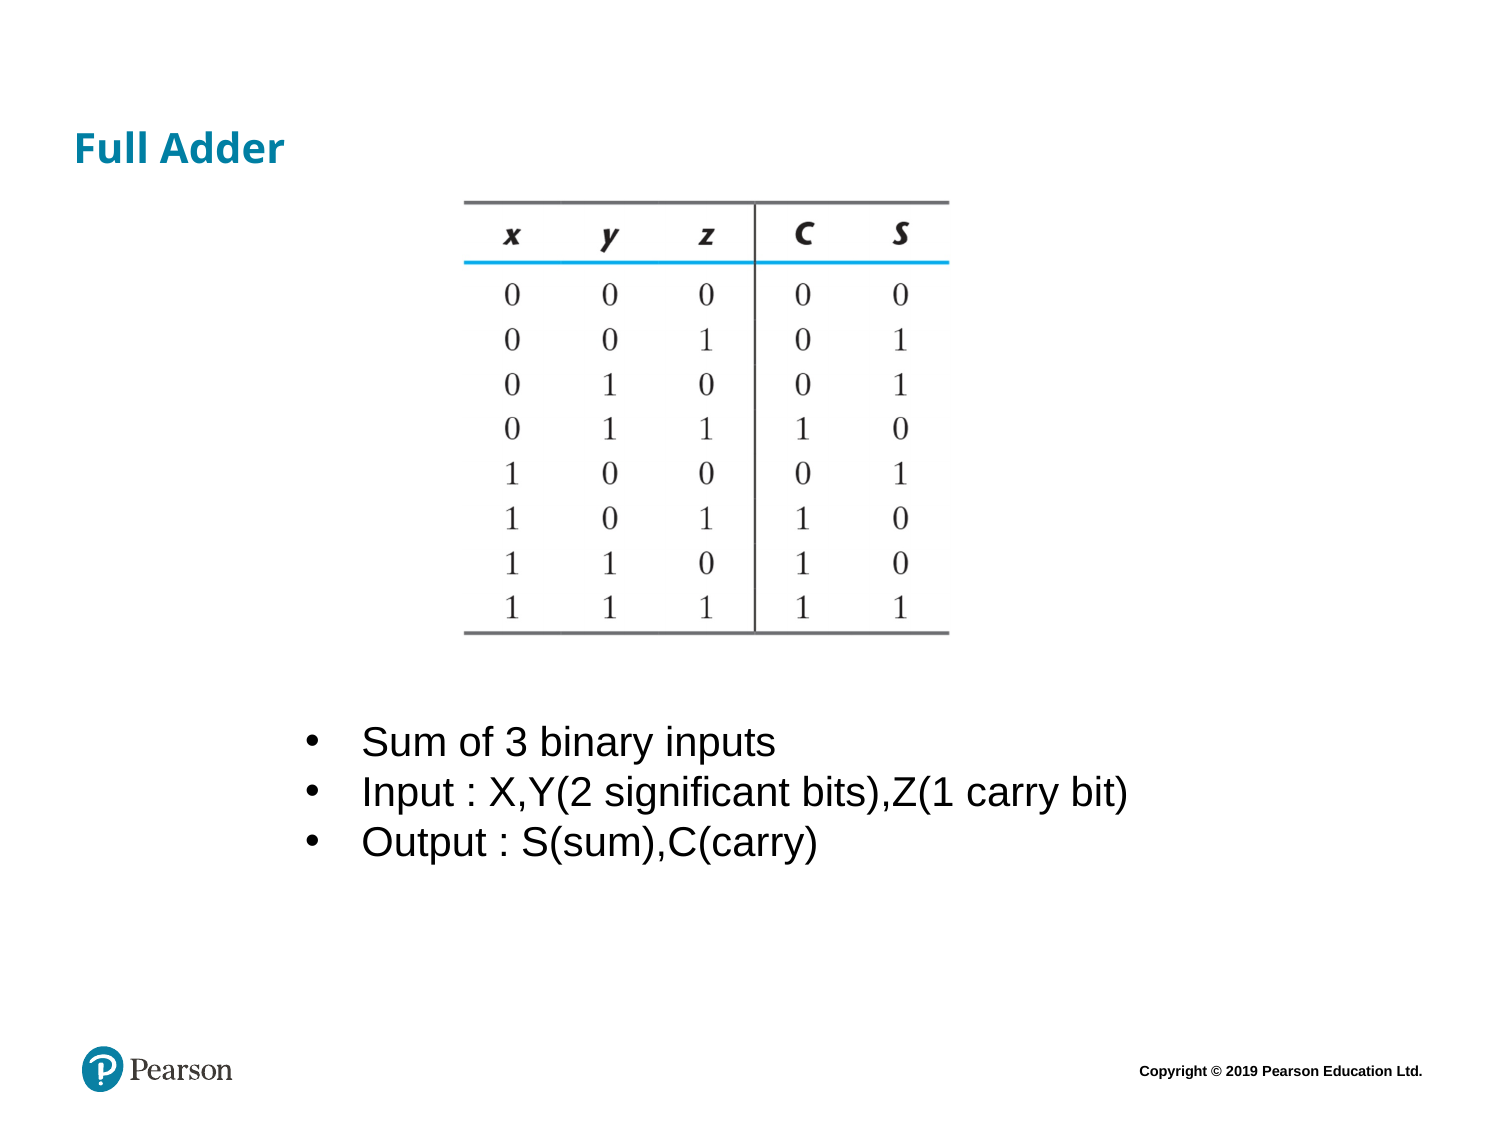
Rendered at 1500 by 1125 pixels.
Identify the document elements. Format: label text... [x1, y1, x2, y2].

text_box Sum of 3 binary inputs Input : X,Y(2 significant bits),Z(1 carry bit) Output : S(sum),C(carry) [290, 707, 1145, 923]
title Full Adder [73, 71, 1450, 227]
picture [462, 199, 951, 637]
